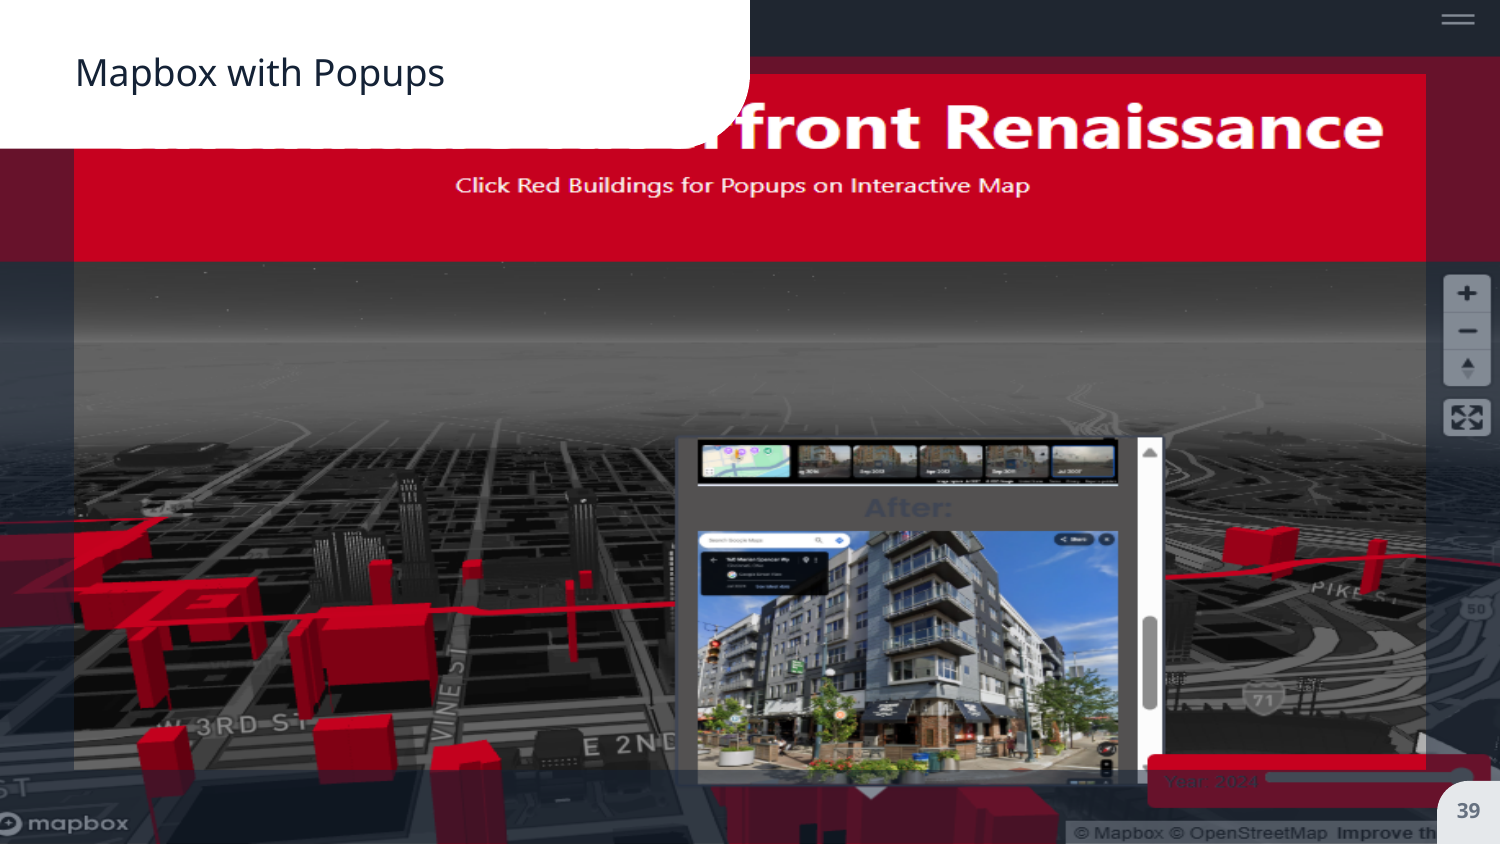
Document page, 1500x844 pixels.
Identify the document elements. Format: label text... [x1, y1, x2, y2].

picture [0, 0, 1500, 844]
title Mapbox with Popups [74, 0, 751, 149]
slide_number 39 [1437, 780, 1500, 844]
